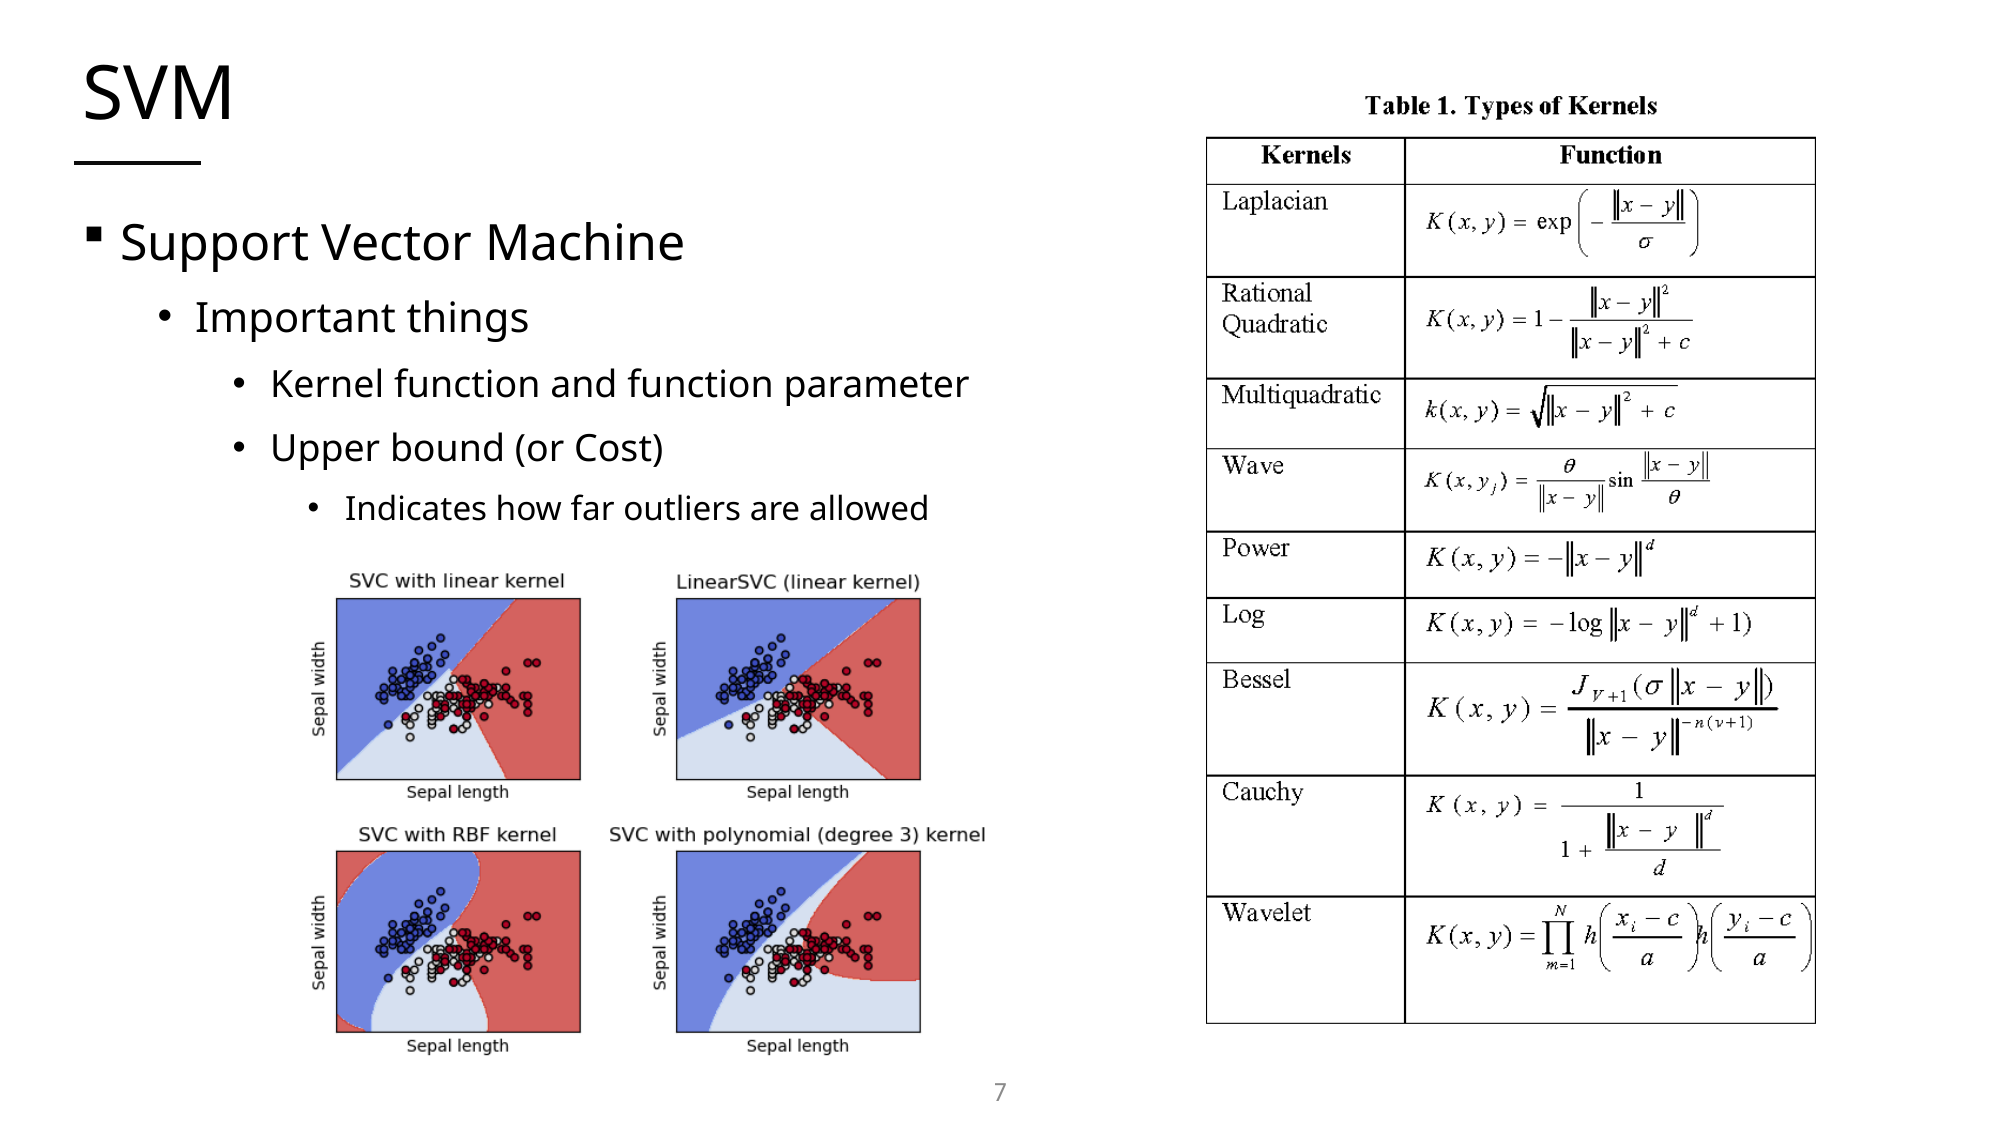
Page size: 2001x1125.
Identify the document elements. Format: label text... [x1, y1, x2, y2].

list Support Vector Machine Important things Kernel function and function parameter Upper bound (or Cost) Indicates how far outliers are allowed [67, 190, 1933, 1052]
picture [242, 530, 995, 1094]
title SVM [67, 14, 1933, 175]
picture [1206, 94, 1816, 1025]
slide_number 7 [774, 1063, 1225, 1124]
